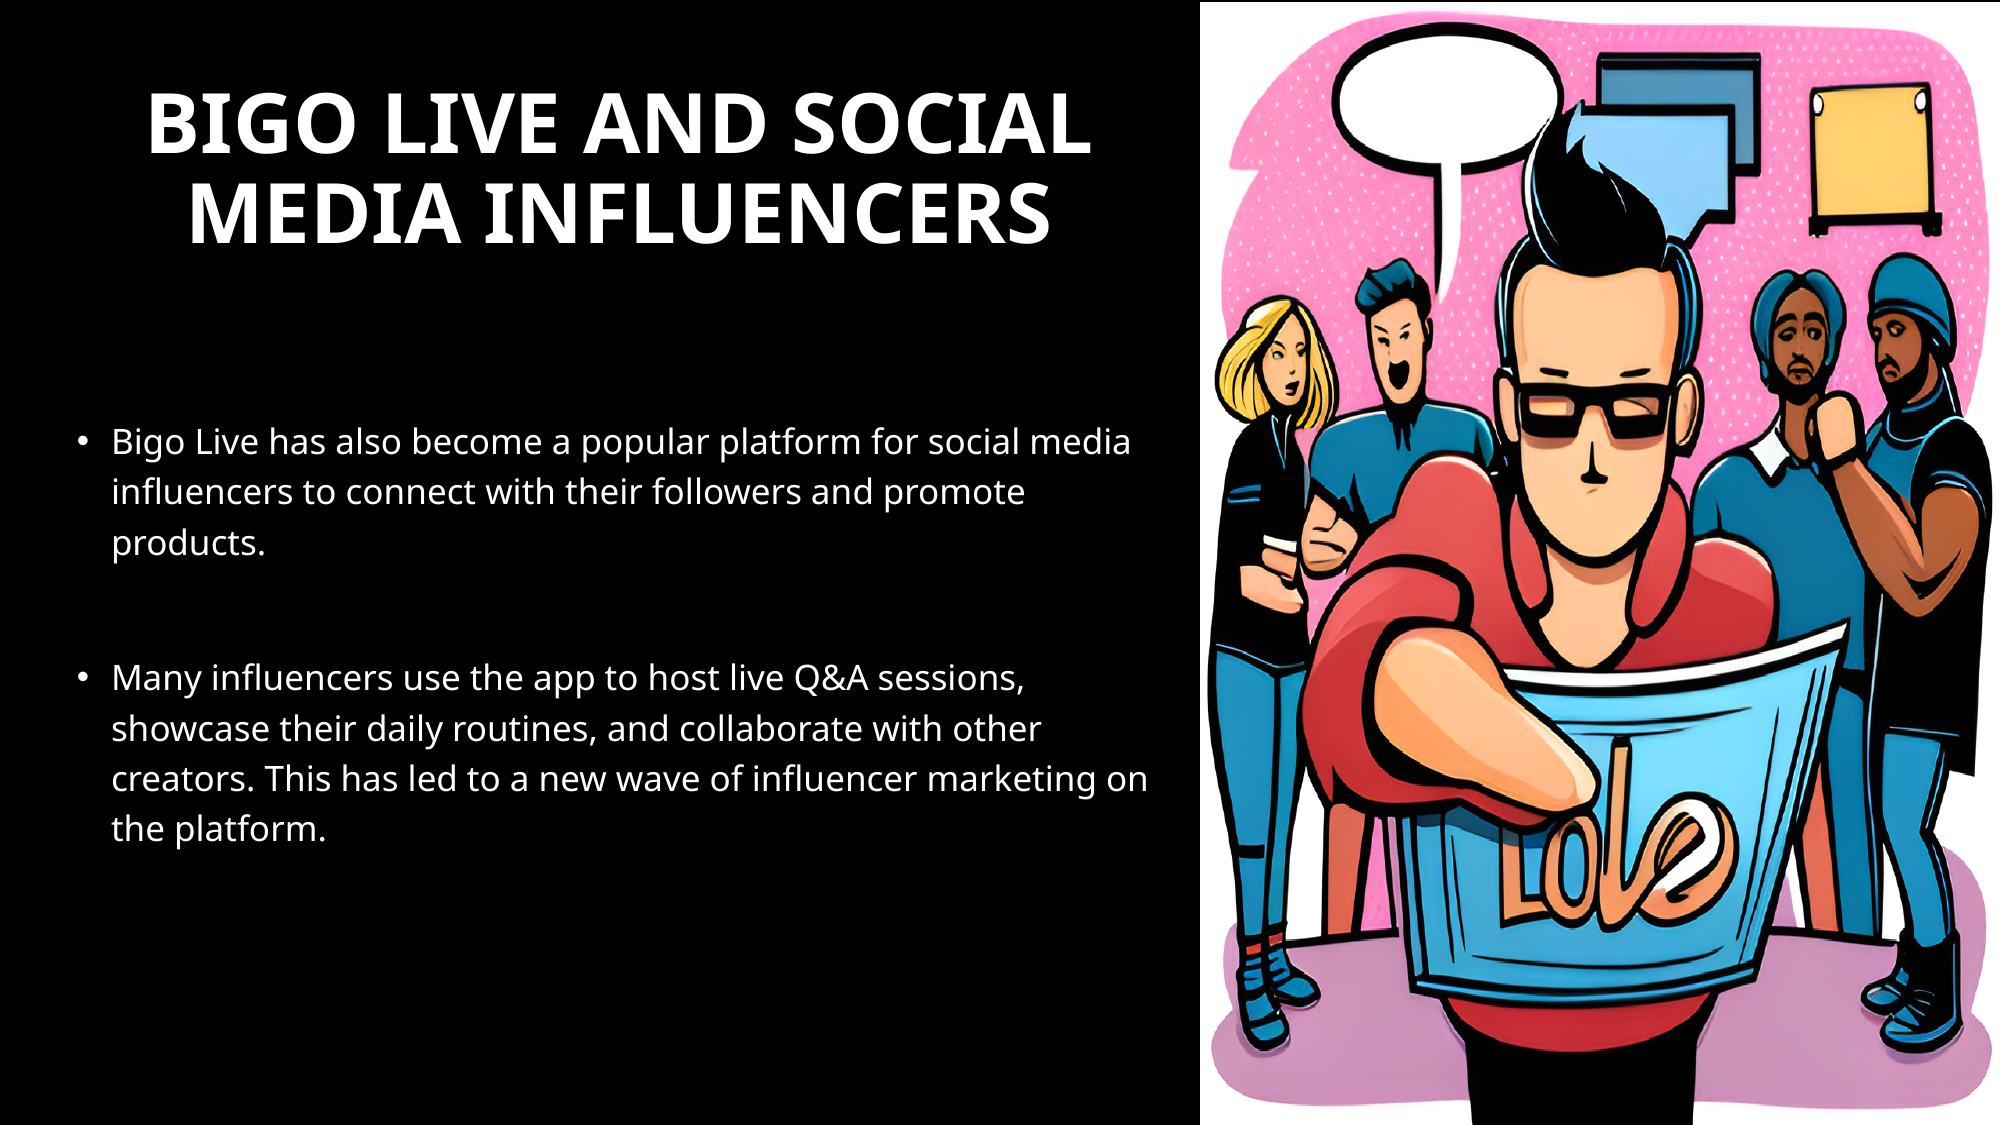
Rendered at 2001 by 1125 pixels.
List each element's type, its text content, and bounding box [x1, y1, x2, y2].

list Bigo Live has also become a popular platform for social media influencers to connect with their followers and promote products. Many influencers use the app to host live Q&A sessions, showcase their daily routines, and collaborate with other creators. This has led to a new wave of influencer marketing on the platform. [61, 403, 1178, 858]
title Bigo Live and Social Media Influencers [61, 70, 1178, 273]
picture [1200, 1, 2000, 1125]
